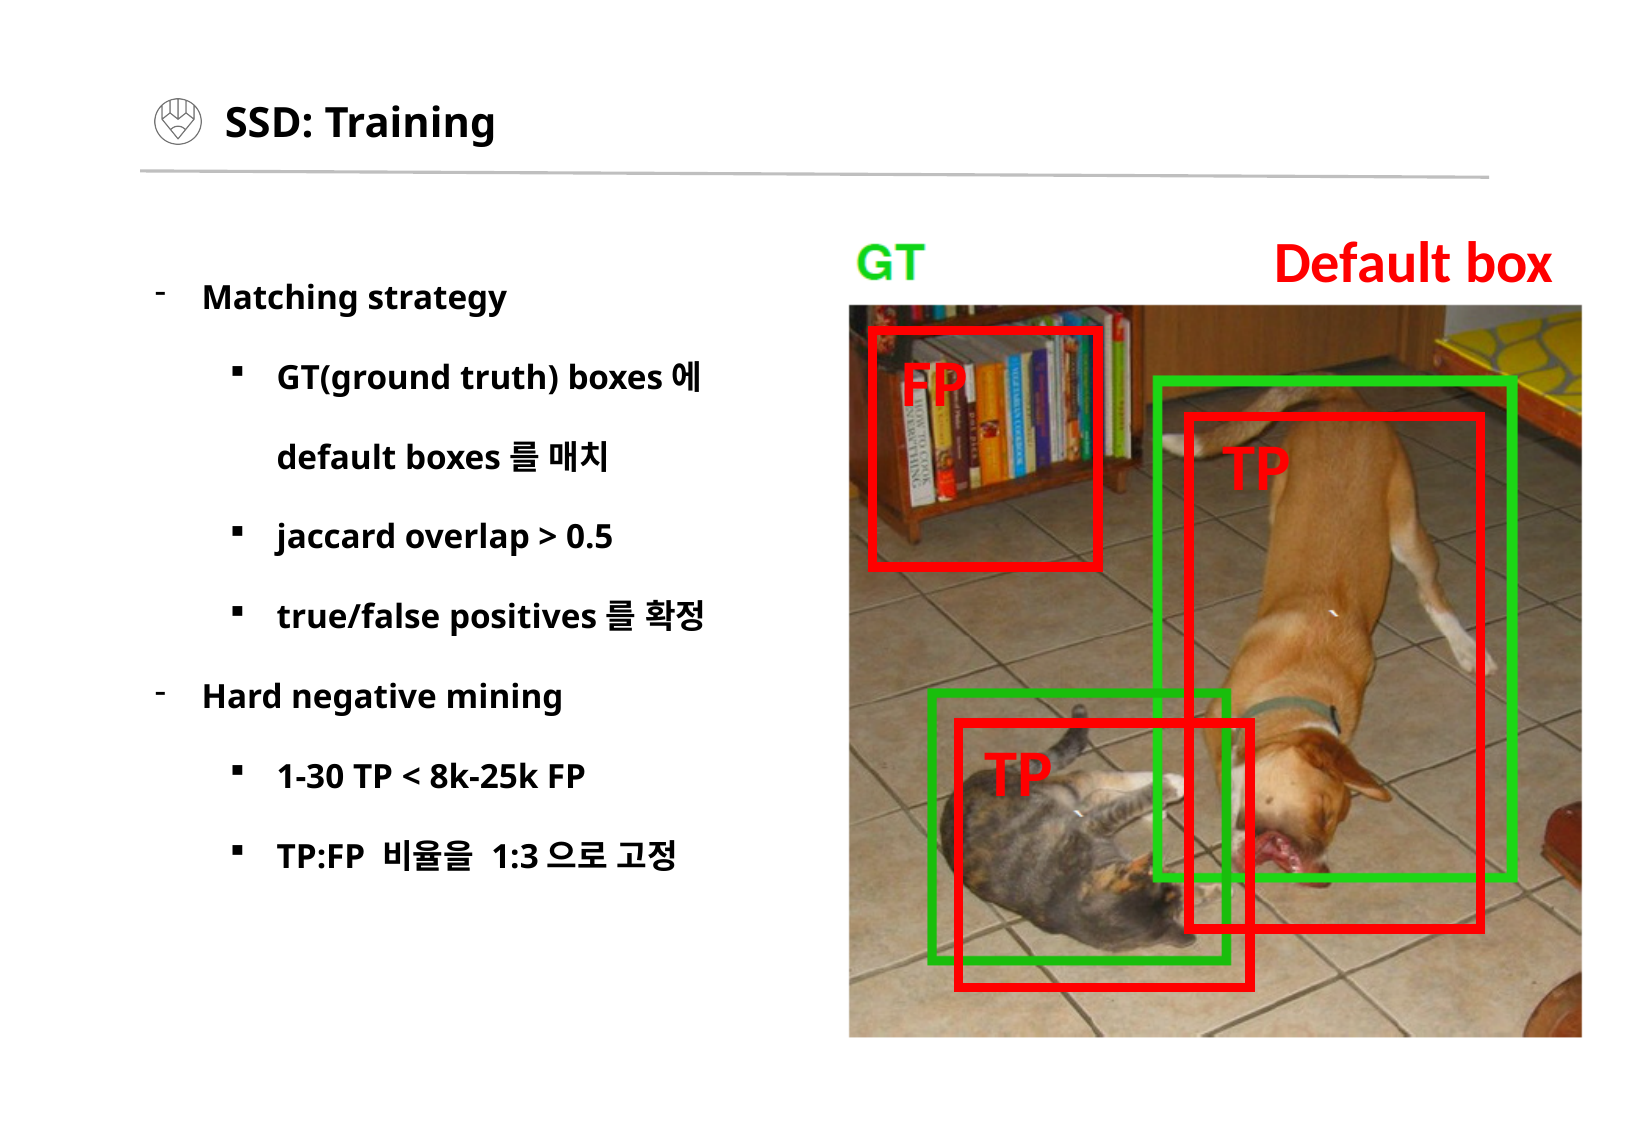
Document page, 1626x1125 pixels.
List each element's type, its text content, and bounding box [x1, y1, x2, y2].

text_box Matching strategy GT(ground truth) boxes에 default boxes를 매치 jaccard overlap > 0.5 true/false positives를 확정 Hard negative mining 1-30 TP < 8k-25k FP TP:FP 비율을 1:3으로 고정 [140, 228, 788, 963]
picture [793, 202, 1625, 1094]
picture [154, 98, 202, 146]
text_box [139, 88, 1490, 178]
